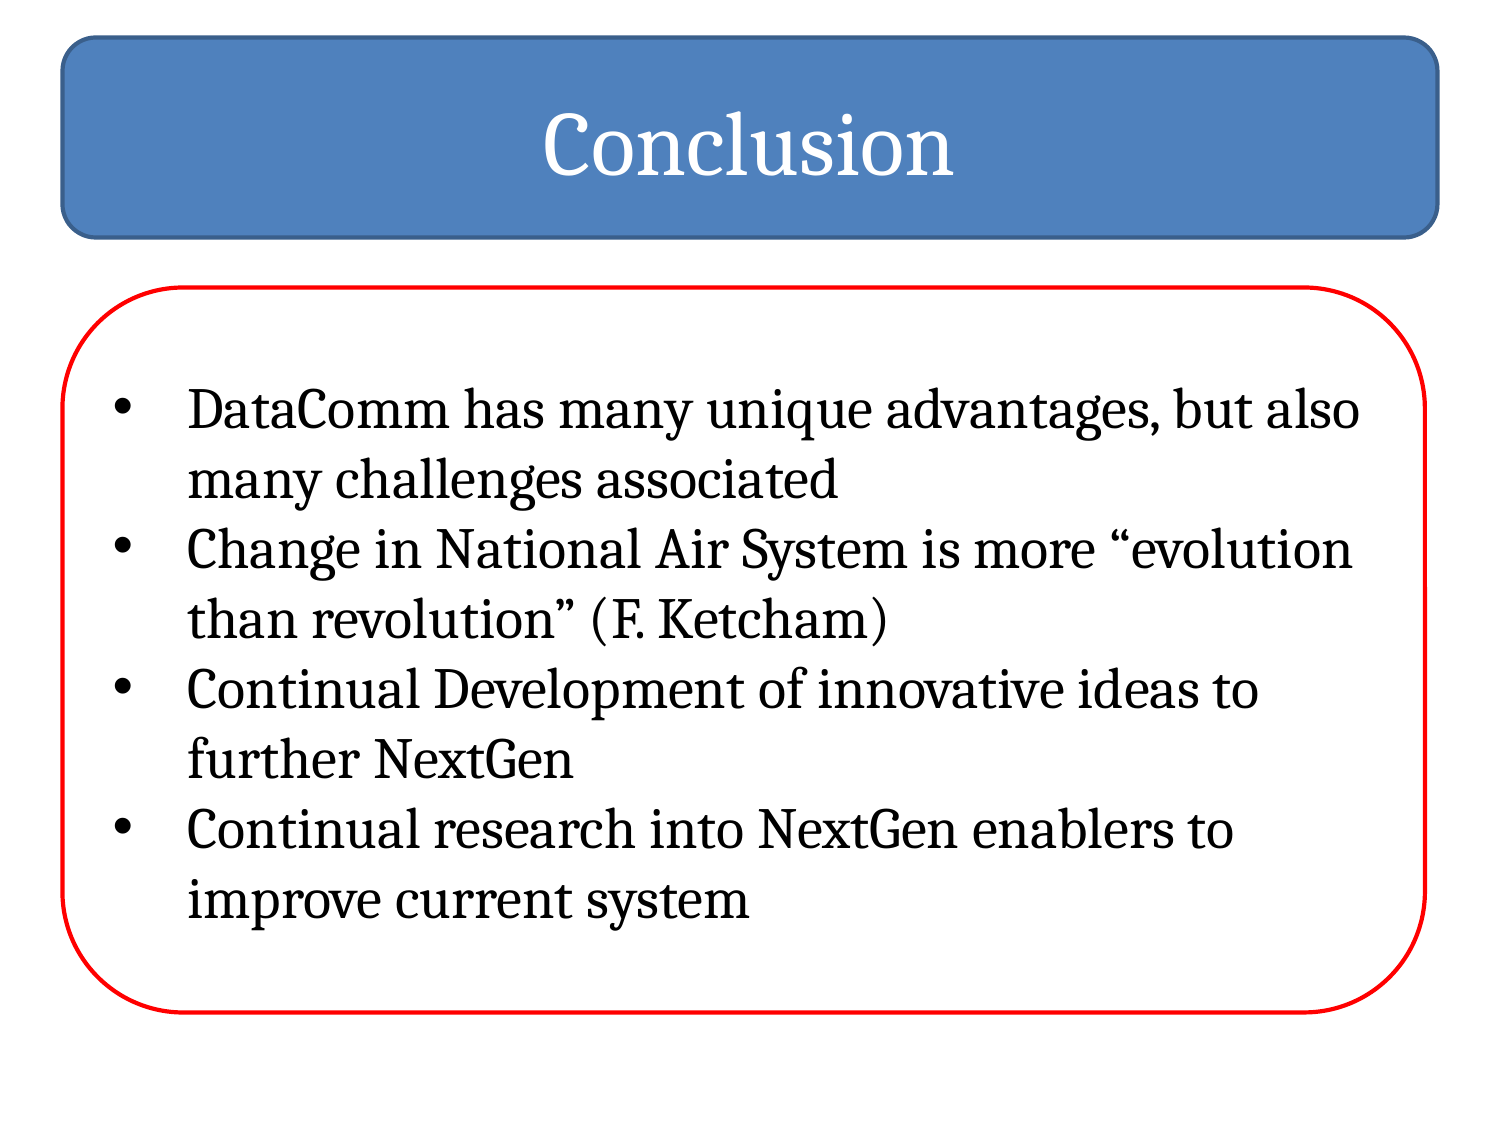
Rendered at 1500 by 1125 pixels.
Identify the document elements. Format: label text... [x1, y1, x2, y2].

title Conclusion [75, 45, 1425, 233]
text_box DataComm has many unique advantages, but also many challenges associated Change in National Air System is more “evolution than revolution” (F. Ketcham) Continual Development of innovative ideas to further NextGen Continual research into NextGen enablers to improve current system [60, 285, 1428, 1015]
text_box [60, 35, 1440, 240]
